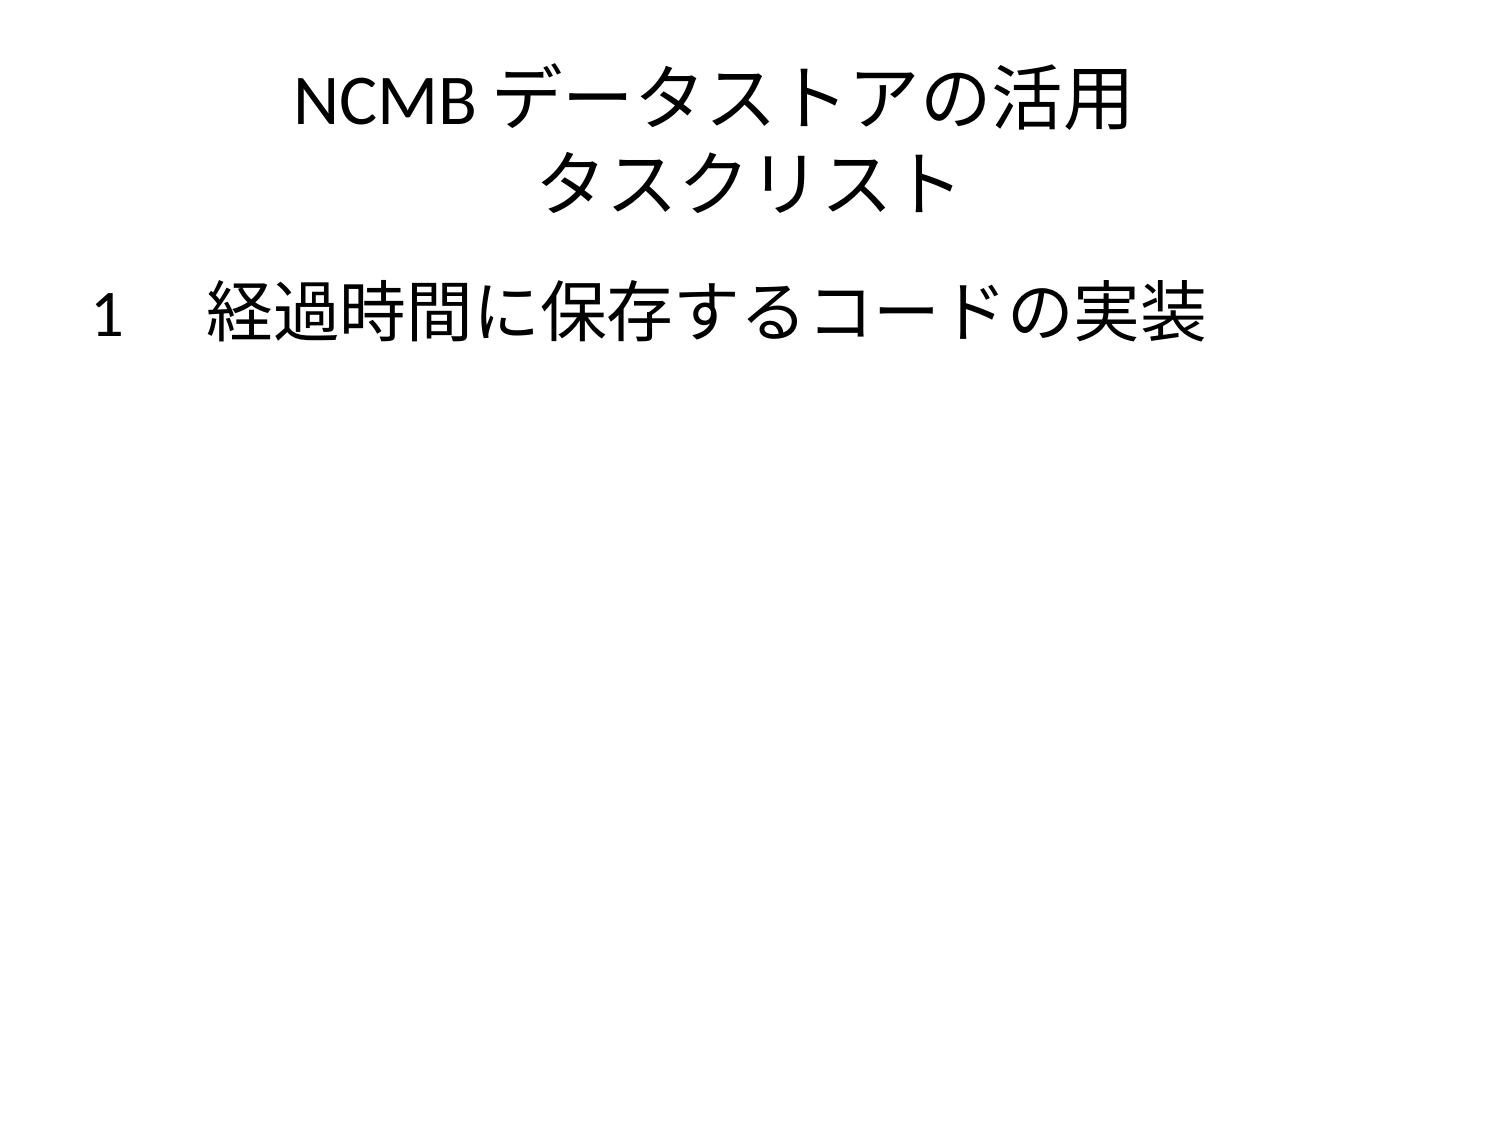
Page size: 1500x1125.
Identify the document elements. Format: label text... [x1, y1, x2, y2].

title NCMBデータストアの活用 タスクリスト [75, 45, 1425, 233]
list 1 経過時間に保存するコードの実装 [75, 262, 1425, 1005]
